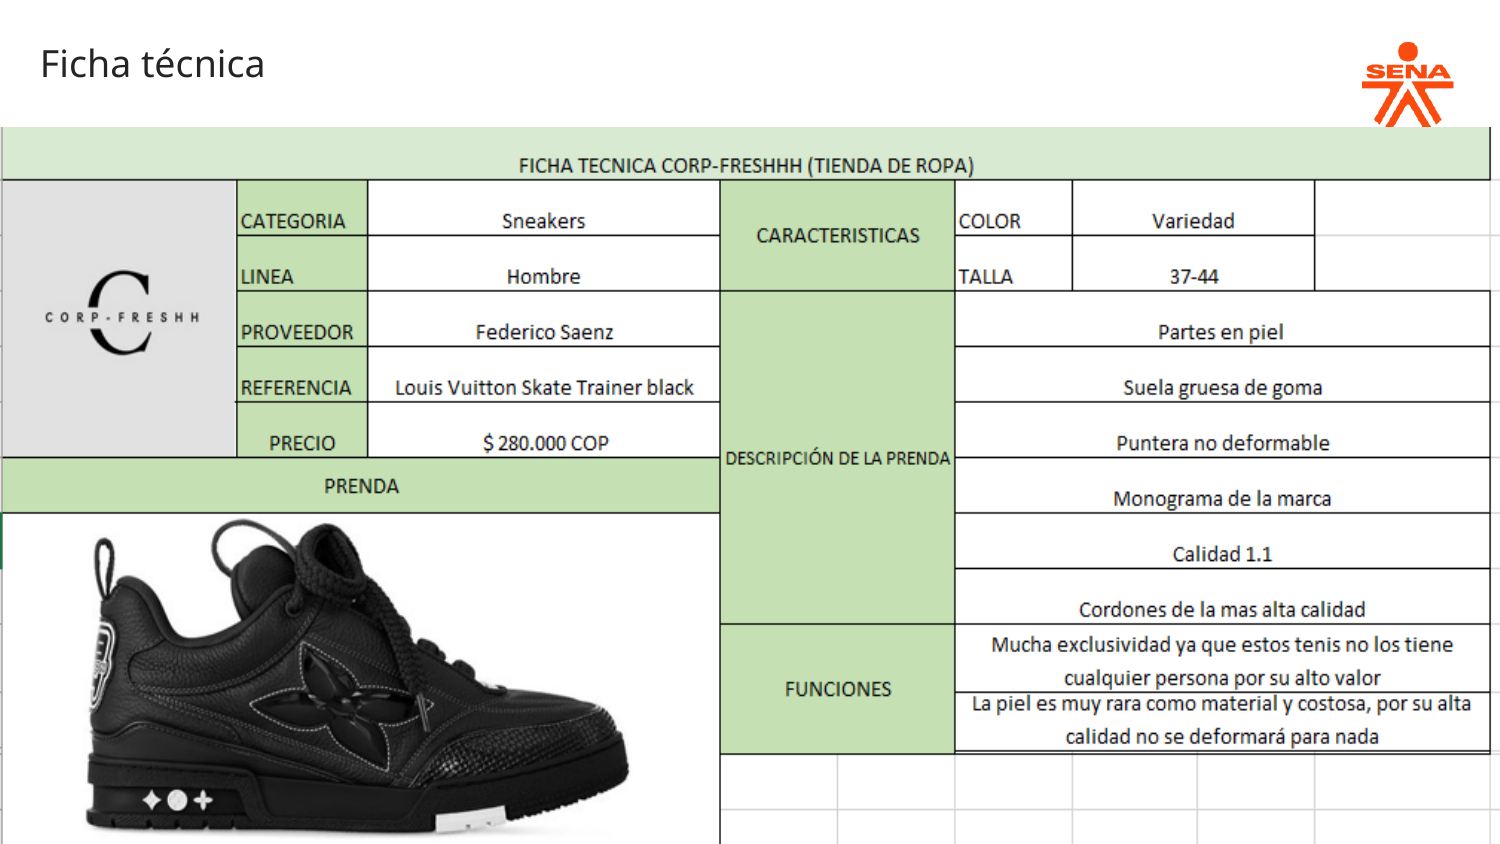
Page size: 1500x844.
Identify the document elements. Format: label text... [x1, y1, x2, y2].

picture [0, 0, 1500, 844]
text_box Ficha técnica [24, 24, 518, 126]
